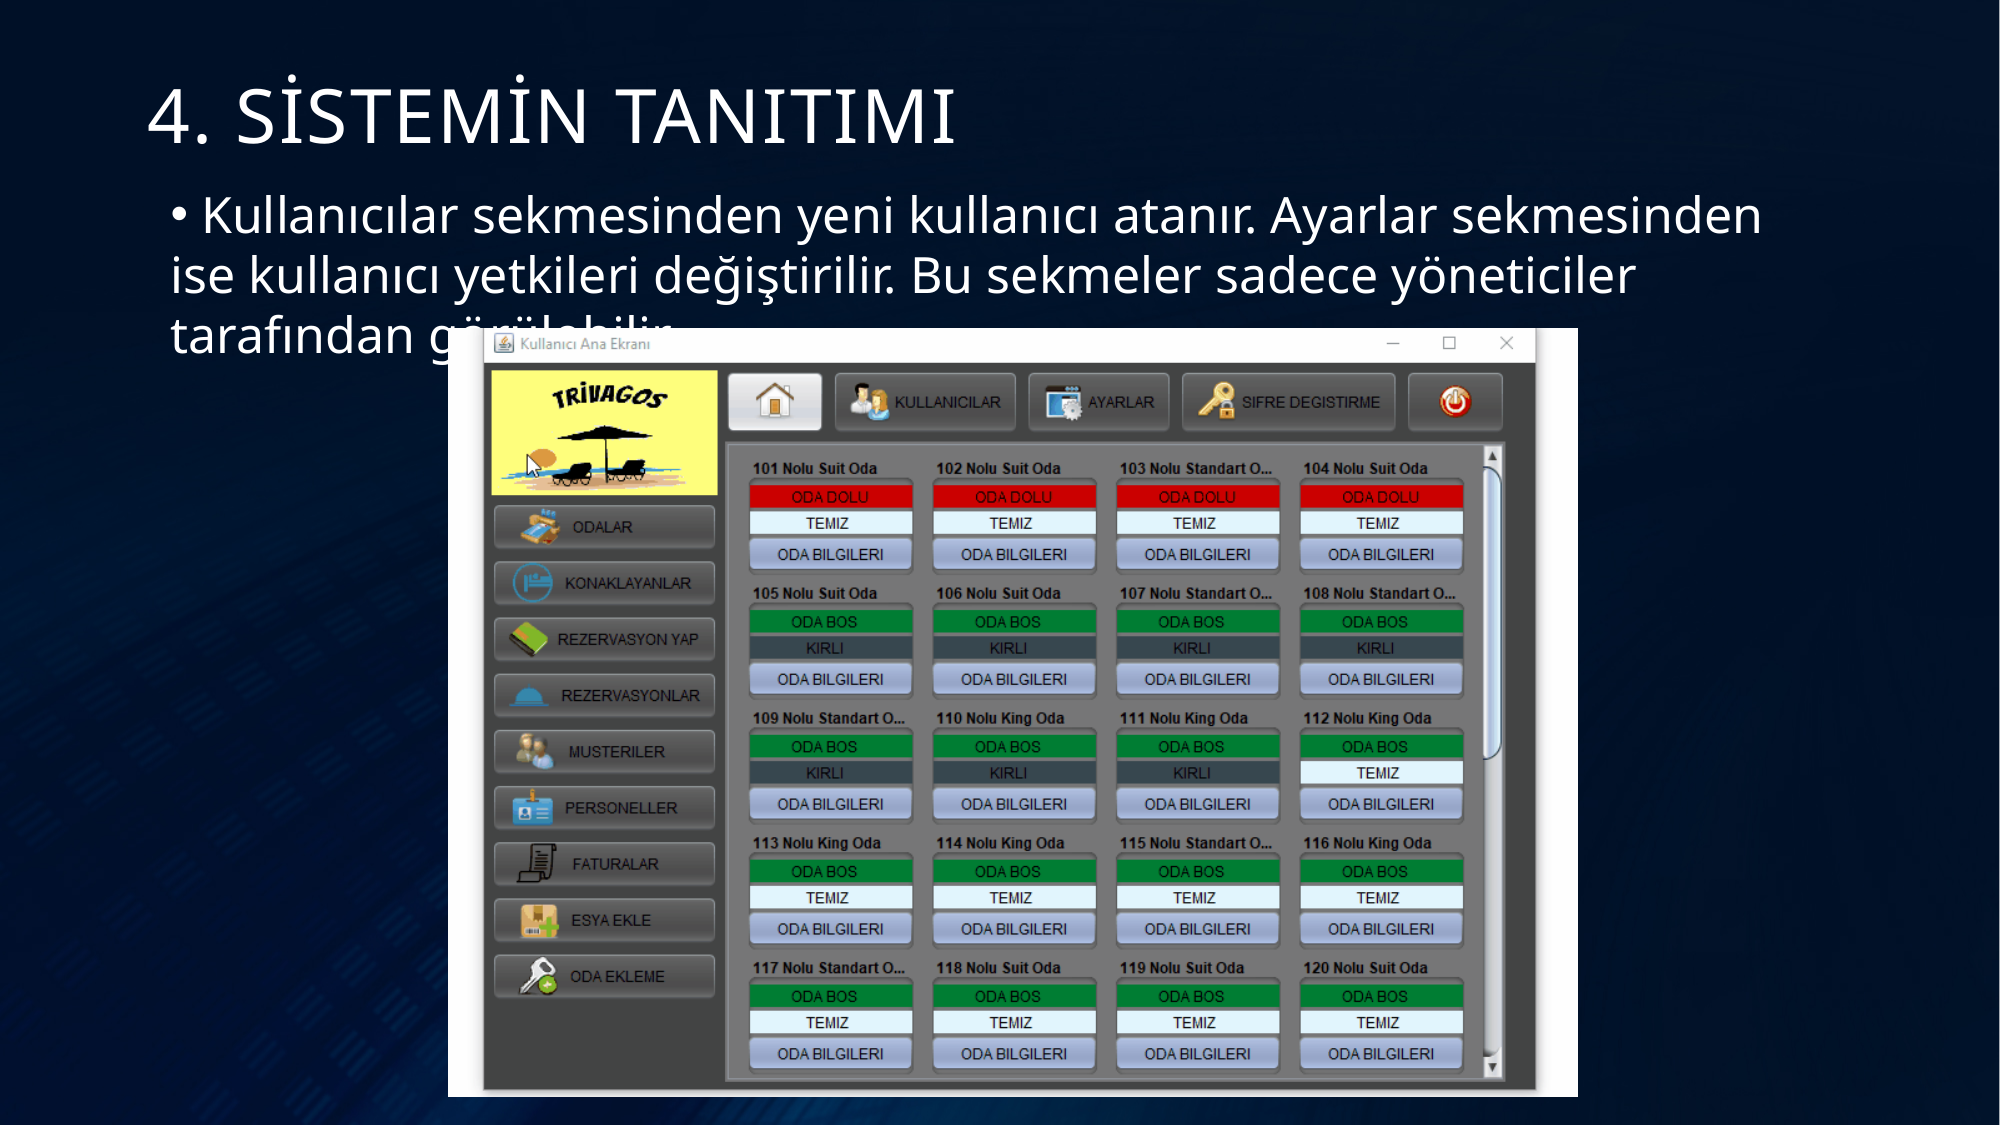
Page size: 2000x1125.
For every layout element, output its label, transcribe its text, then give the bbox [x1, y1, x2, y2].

text_box Kullanıcılar sekmesinden yeni kullanıcı atanır. Ayarlar sekmesinden ise kullanıcı yetkileri değiştirilir. Bu sekmeler sadece yöneticiler tarafından görülebilir. [155, 175, 1844, 371]
picture [0, 0, 2000, 1125]
text_box 4. SİSTEMİN TANITIMI [132, 46, 1483, 166]
